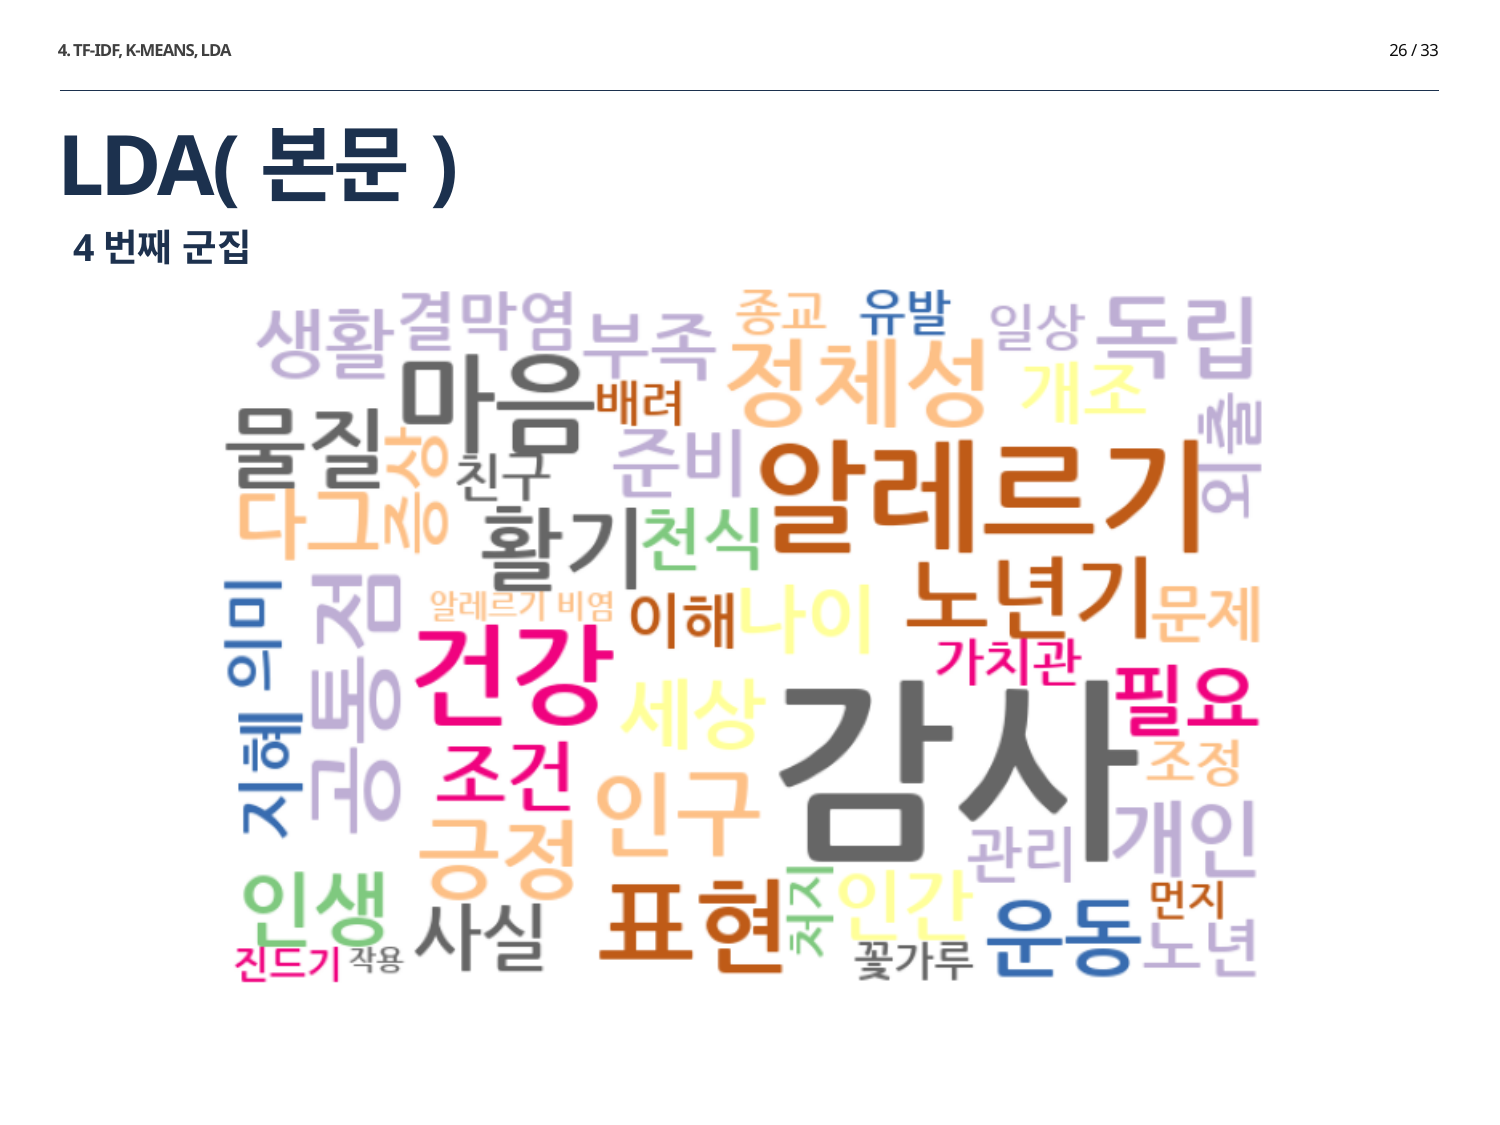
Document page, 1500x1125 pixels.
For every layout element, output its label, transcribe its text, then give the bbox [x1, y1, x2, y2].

text_box 26 / 33 [1193, 32, 1454, 70]
text_box 4. TF-IDF, K-MEANS, LDA [43, 31, 303, 87]
title LDA(본문) [42, 114, 1190, 211]
text_box 4번째 군집 [58, 217, 267, 277]
picture [196, 266, 1289, 1009]
